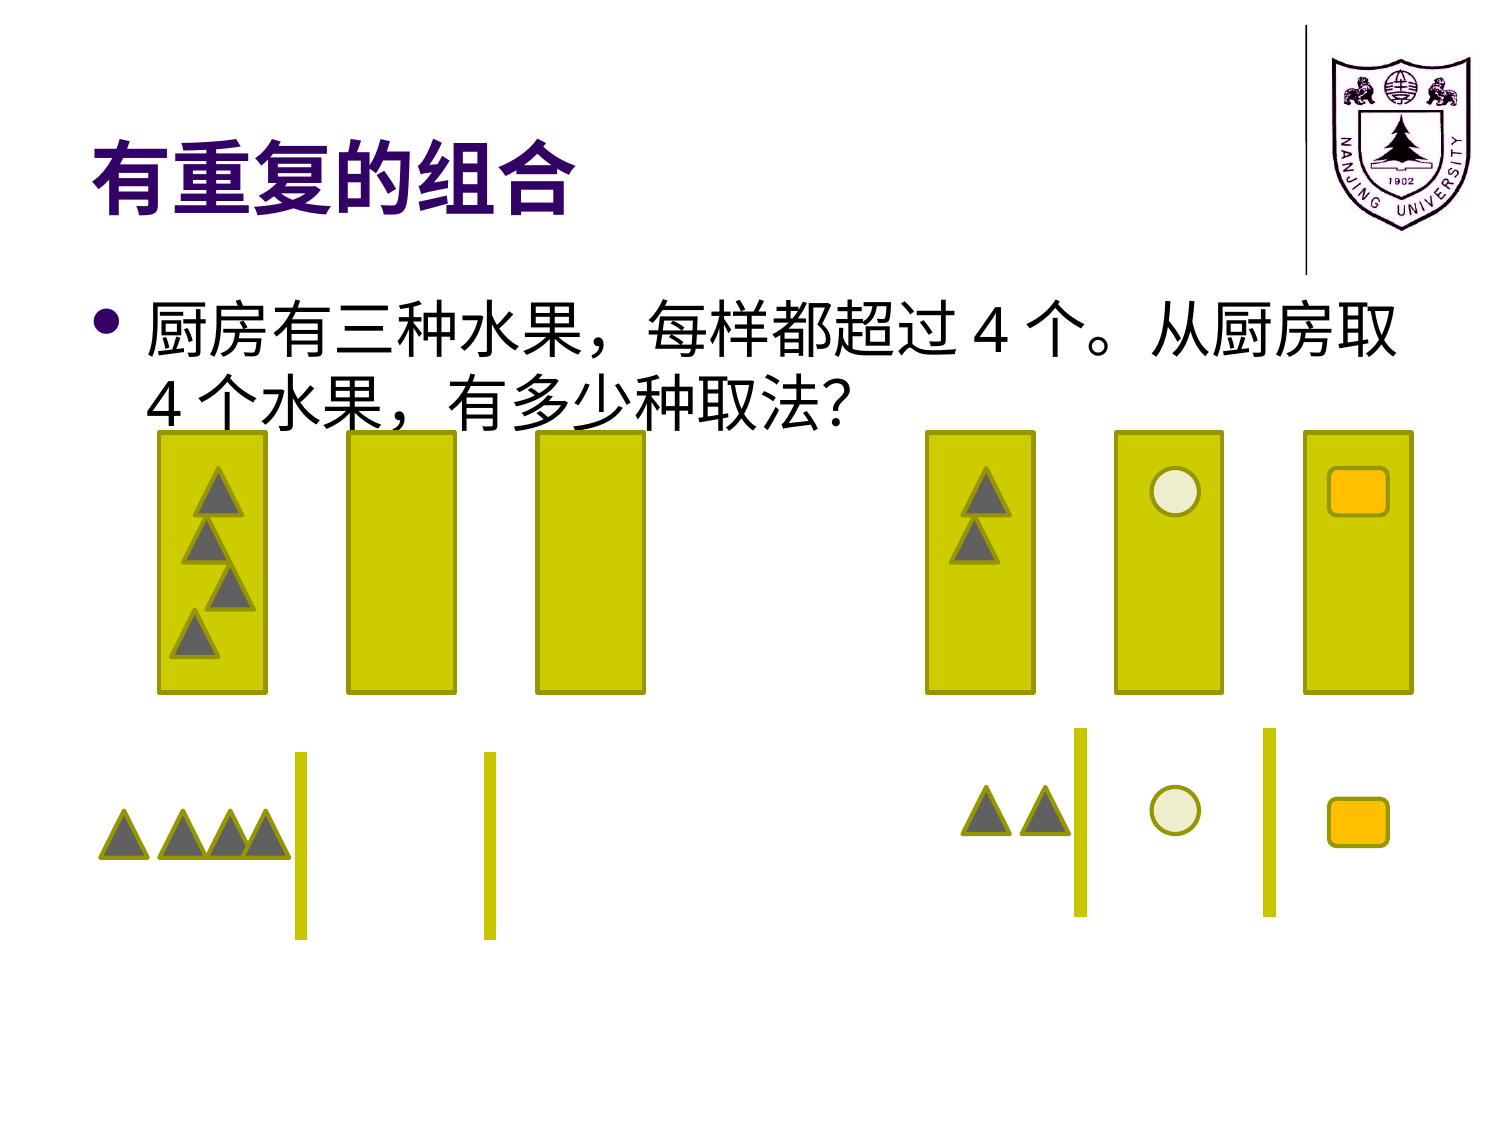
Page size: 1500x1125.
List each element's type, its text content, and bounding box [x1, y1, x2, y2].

text_box [1326, 796, 1390, 849]
list 厨房有三种水果，每样都超过4个。从厨房取4个水果，有多少种取法？ [75, 282, 1425, 1006]
text_box [240, 808, 292, 860]
text_box [1326, 465, 1390, 518]
text_box [948, 513, 1001, 565]
text_box [169, 607, 221, 660]
text_box [1303, 430, 1414, 695]
text_box [925, 430, 1036, 695]
text_box [181, 513, 232, 565]
text_box [960, 784, 1012, 837]
title 有重复的组合 [75, 20, 1313, 233]
text_box [960, 465, 1012, 518]
text_box [98, 808, 150, 860]
text_box [1149, 465, 1202, 518]
text_box [157, 808, 206, 860]
picture [1328, 51, 1481, 235]
text_box [535, 430, 646, 695]
text_box [204, 560, 256, 612]
text_box [157, 430, 268, 695]
text_box [192, 465, 245, 518]
text_box [346, 430, 457, 695]
text_box [1114, 430, 1224, 695]
text_box [1019, 784, 1071, 837]
text_box [204, 808, 248, 860]
text_box [1149, 784, 1202, 837]
